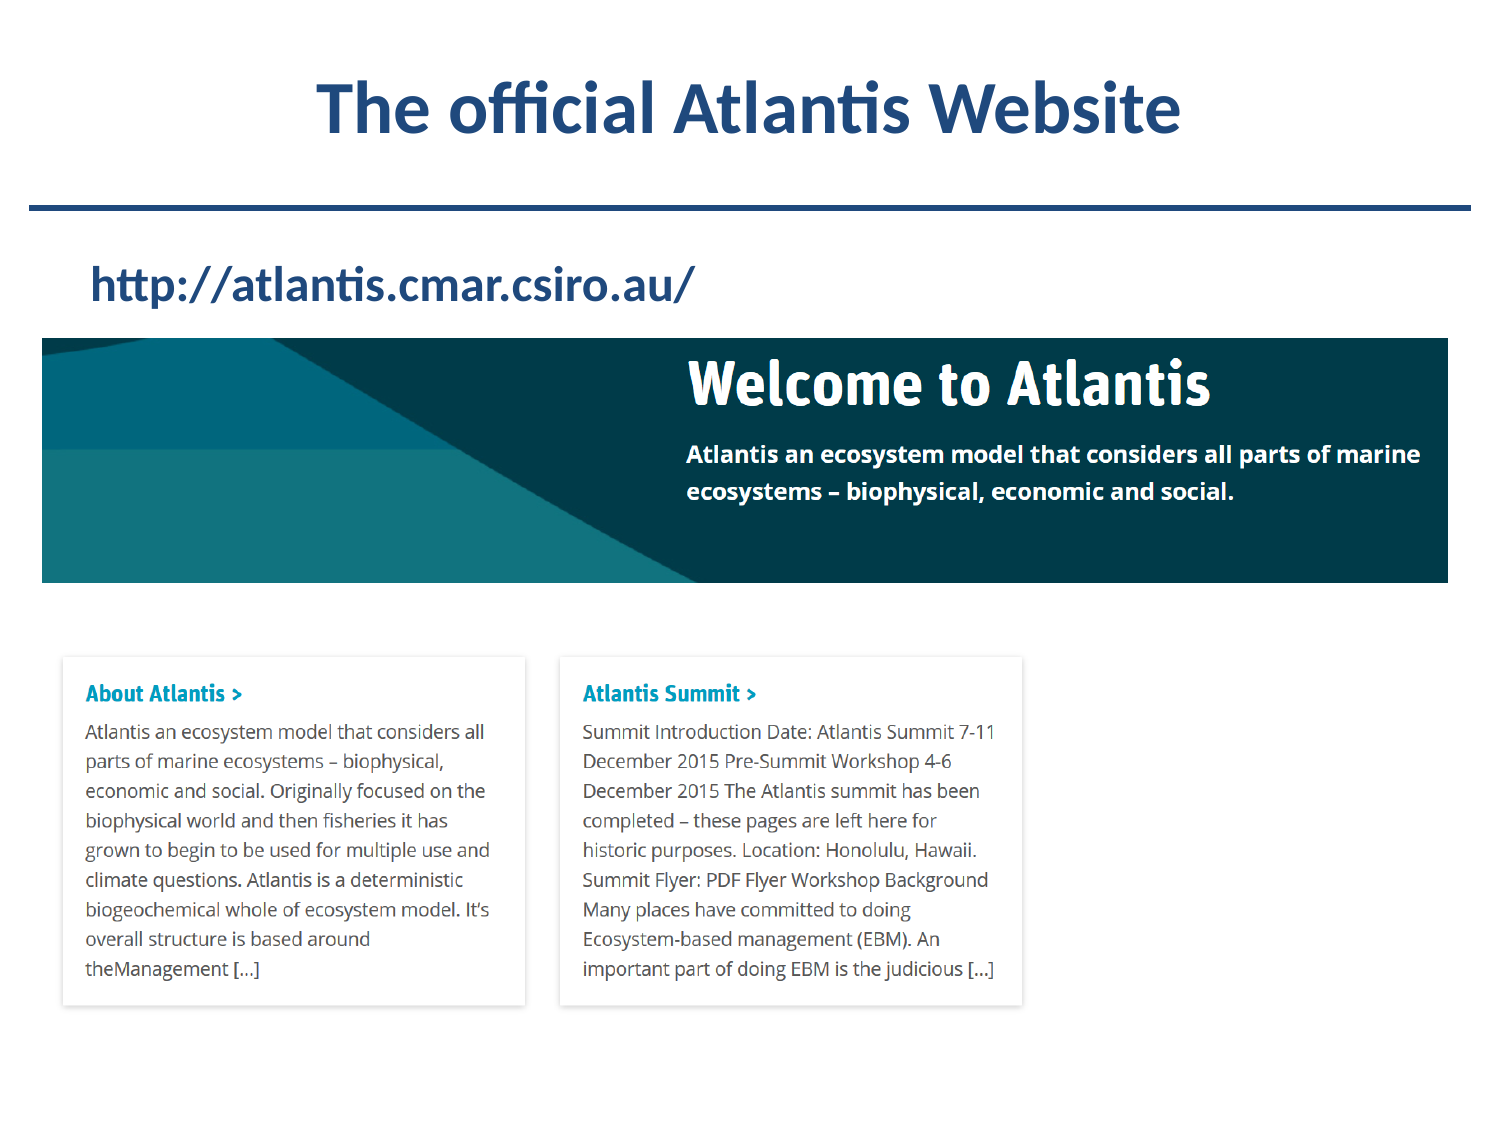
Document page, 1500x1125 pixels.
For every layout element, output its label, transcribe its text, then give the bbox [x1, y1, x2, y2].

picture [959, 488, 969, 499]
picture [812, 488, 821, 499]
picture [714, 488, 726, 499]
picture [687, 446, 702, 462]
picture [821, 450, 845, 462]
picture [1067, 360, 1080, 405]
picture [1064, 488, 1083, 499]
picture [1280, 447, 1299, 462]
picture [702, 488, 711, 499]
picture [787, 373, 809, 405]
picture [688, 488, 699, 499]
picture [961, 373, 989, 405]
picture [1322, 446, 1330, 462]
picture [728, 488, 737, 499]
picture [1071, 447, 1079, 462]
picture [1043, 446, 1054, 462]
picture [939, 365, 957, 405]
list http://atlantis.cmar.csiro.au/ [75, 243, 1425, 336]
picture [1208, 488, 1219, 499]
picture [914, 488, 936, 505]
picture [1031, 447, 1039, 462]
picture [1093, 488, 1103, 499]
picture [1375, 450, 1383, 462]
picture [1008, 362, 1040, 404]
picture [690, 362, 735, 404]
picture [42, 449, 1449, 1033]
picture [947, 488, 956, 499]
picture [765, 484, 772, 499]
picture [1339, 450, 1357, 462]
picture [1034, 488, 1045, 499]
picture [1255, 450, 1266, 462]
picture [1309, 450, 1320, 462]
picture [1187, 373, 1209, 405]
picture [848, 450, 860, 462]
picture [1044, 365, 1061, 405]
picture [848, 373, 888, 404]
picture [1168, 374, 1180, 404]
picture [908, 450, 920, 462]
picture [1115, 450, 1126, 462]
picture [1111, 488, 1122, 499]
picture [1174, 488, 1197, 499]
picture [870, 488, 881, 499]
picture [775, 488, 786, 499]
picture [1049, 488, 1061, 499]
picture [768, 450, 777, 462]
picture [1019, 488, 1031, 499]
picture [1100, 450, 1112, 462]
picture [1141, 483, 1153, 499]
picture [899, 483, 911, 499]
picture [753, 488, 763, 499]
picture [1393, 450, 1419, 462]
picture [899, 447, 907, 462]
picture [1241, 450, 1252, 468]
picture [894, 373, 921, 405]
picture [736, 450, 748, 462]
picture [862, 450, 871, 462]
picture [885, 488, 896, 505]
picture [1057, 450, 1068, 462]
picture [1146, 365, 1164, 405]
picture [737, 373, 763, 405]
picture [953, 450, 972, 462]
picture [975, 446, 1001, 462]
picture [740, 488, 750, 505]
picture [1178, 450, 1196, 462]
picture [1360, 450, 1371, 462]
picture [801, 450, 812, 462]
picture [1087, 450, 1097, 462]
picture [1129, 450, 1139, 462]
picture [1148, 446, 1160, 462]
picture [1163, 450, 1174, 462]
picture [1171, 359, 1181, 368]
picture [848, 483, 860, 499]
picture [704, 447, 712, 462]
title The official Atlantis Website [75, 0, 1425, 205]
picture [1206, 450, 1216, 462]
picture [751, 447, 758, 462]
picture [1271, 450, 1278, 462]
picture [1116, 373, 1140, 404]
picture [873, 450, 885, 468]
picture [888, 450, 896, 462]
picture [721, 450, 732, 462]
picture [787, 450, 797, 462]
picture [1084, 373, 1108, 405]
picture [1127, 488, 1138, 499]
picture [992, 488, 1004, 499]
picture [1163, 488, 1171, 499]
picture [1004, 450, 1015, 462]
picture [790, 488, 809, 499]
picture [770, 360, 782, 405]
picture [814, 373, 842, 405]
picture [923, 450, 943, 462]
picture [1007, 488, 1016, 499]
